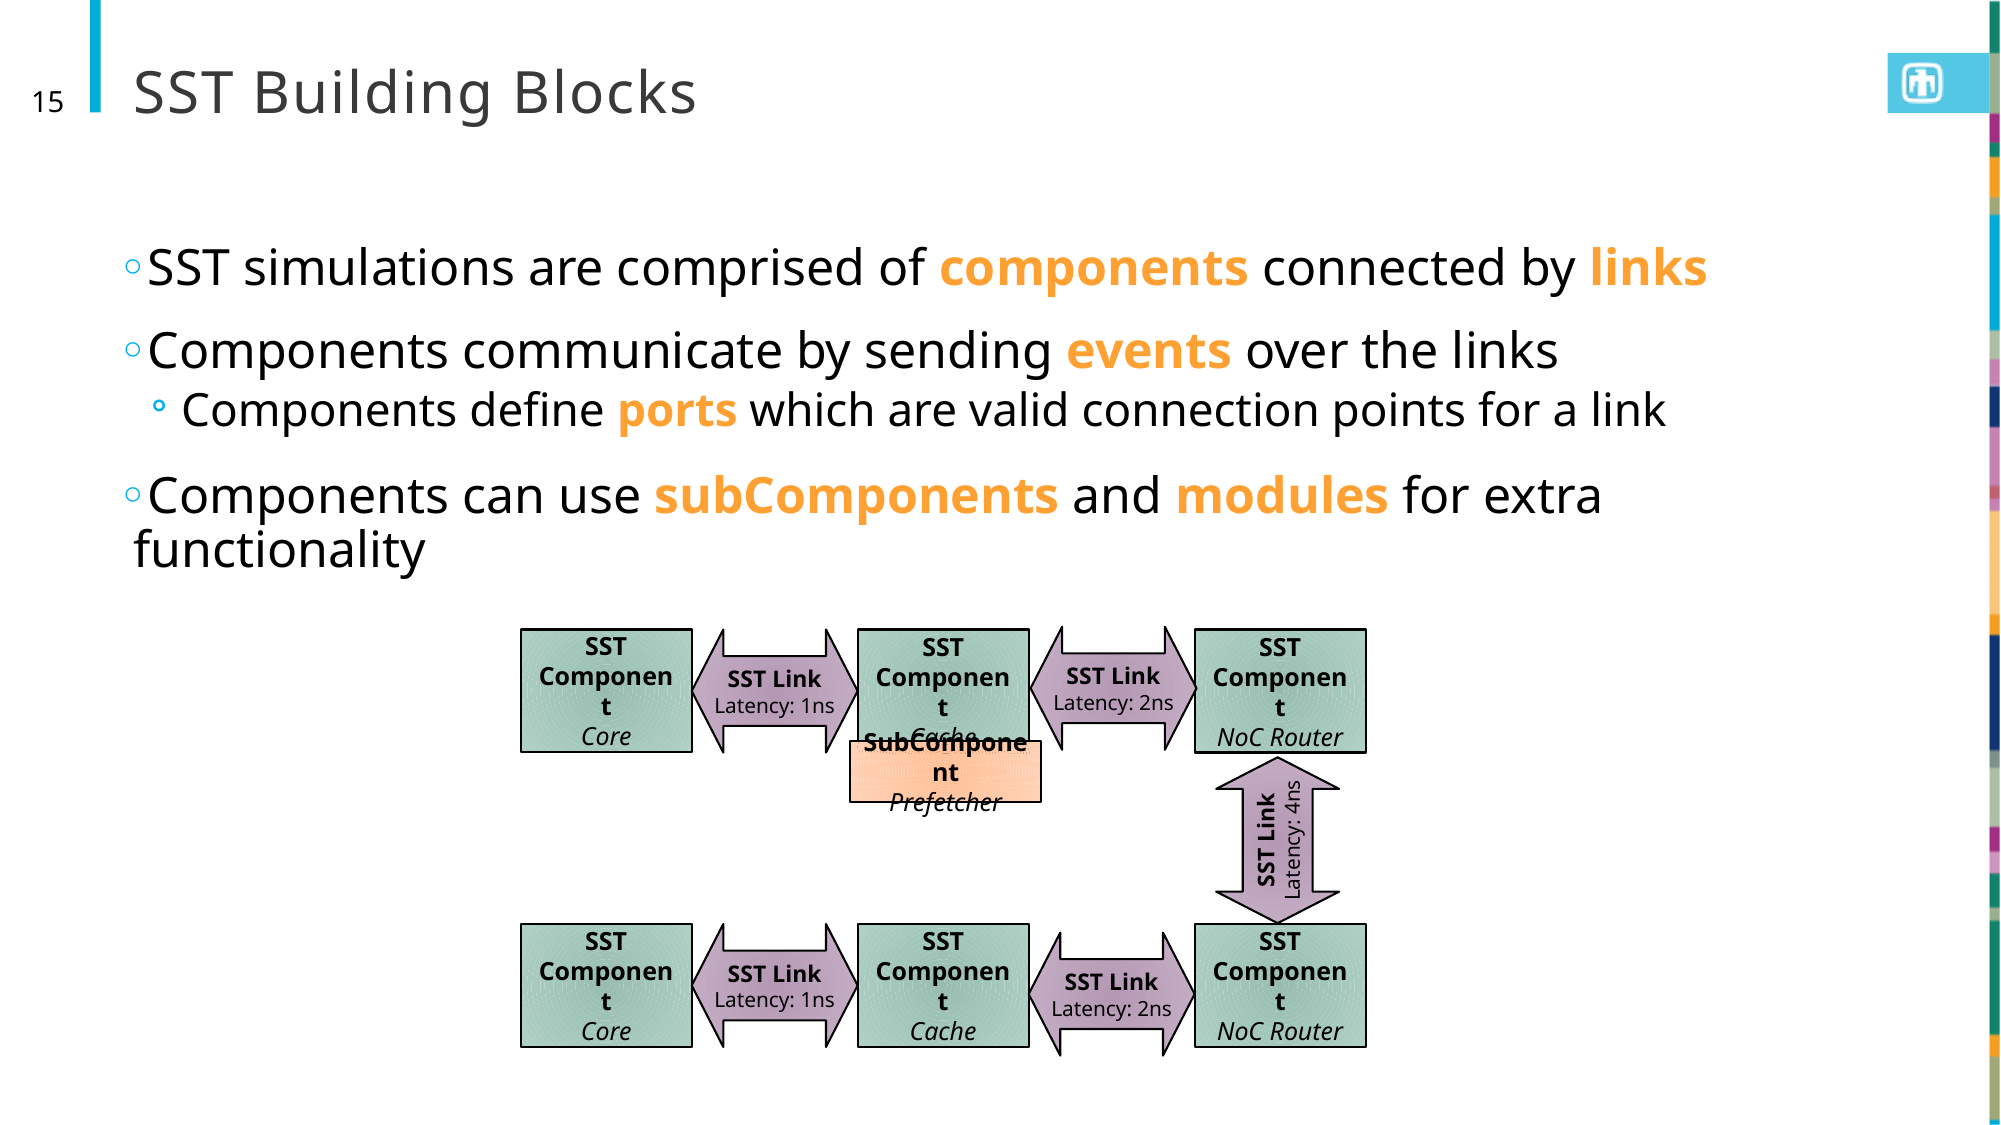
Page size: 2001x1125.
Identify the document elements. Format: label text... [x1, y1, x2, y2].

title SST Building Blocks [118, 39, 1769, 133]
picture [1901, 62, 1944, 104]
slide_number 15 [10, 73, 80, 133]
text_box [520, 626, 1367, 1057]
picture [1990, 1, 1999, 215]
list SST simulations are comprised of components connected by links Components communicate by sending events over the links Components define ports which are valid connection points for a link Components can use subComponents and modules for extra functionality [118, 234, 1888, 1000]
picture [1990, 330, 1999, 1120]
